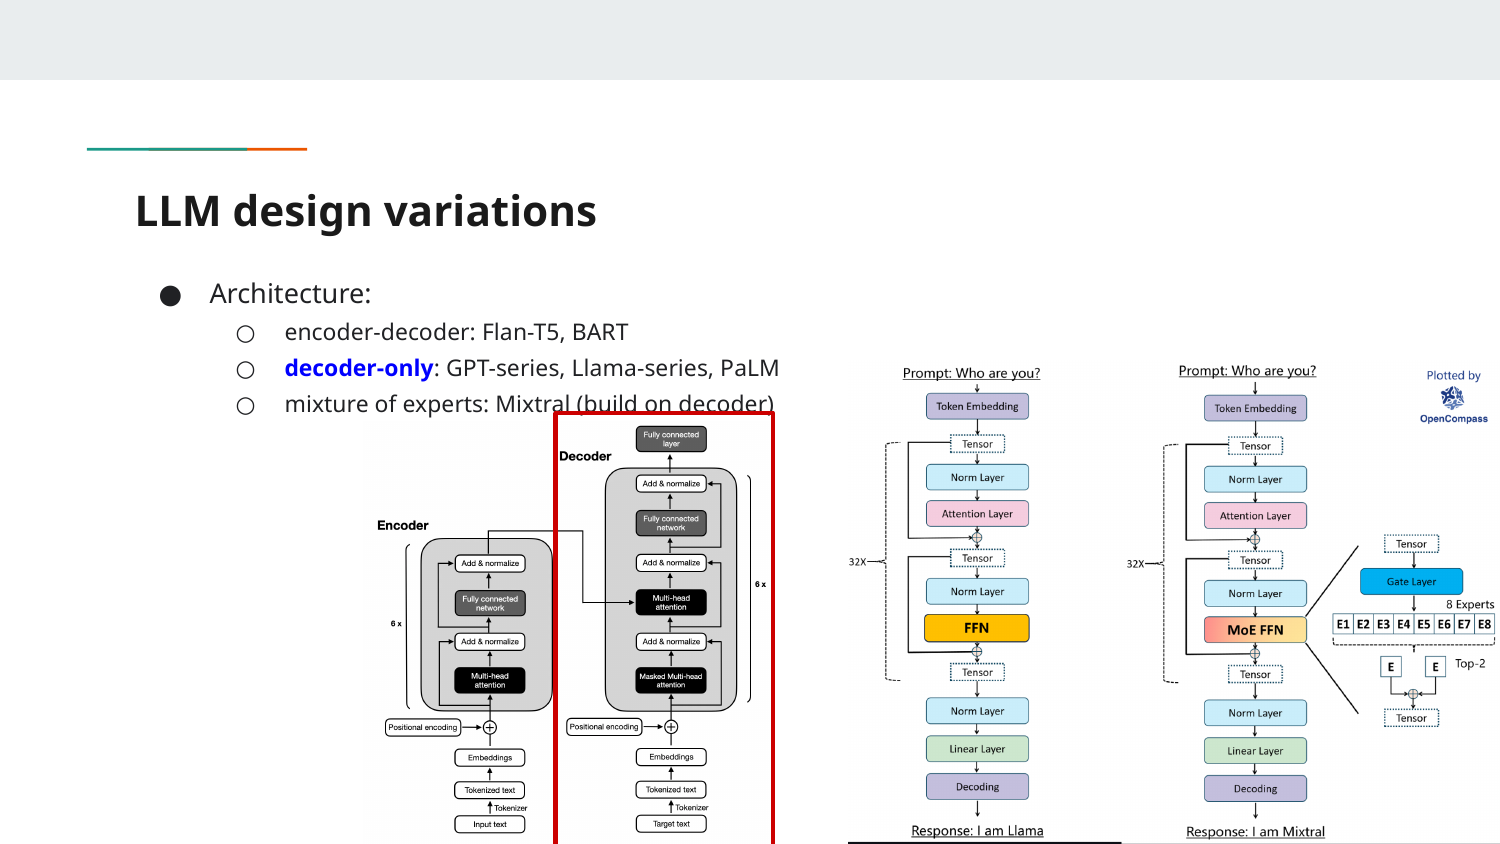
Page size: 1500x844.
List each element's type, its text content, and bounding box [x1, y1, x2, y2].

picture [848, 360, 1500, 844]
list Architecture: encoder-decoder: Flan-T5, BART decoder-only: GPT-series, Llama-series, PaLM mixture of experts: Mixtral (build on decoder) [119, 254, 1381, 712]
picture [363, 411, 775, 844]
title LLM design variations [119, 166, 1381, 254]
